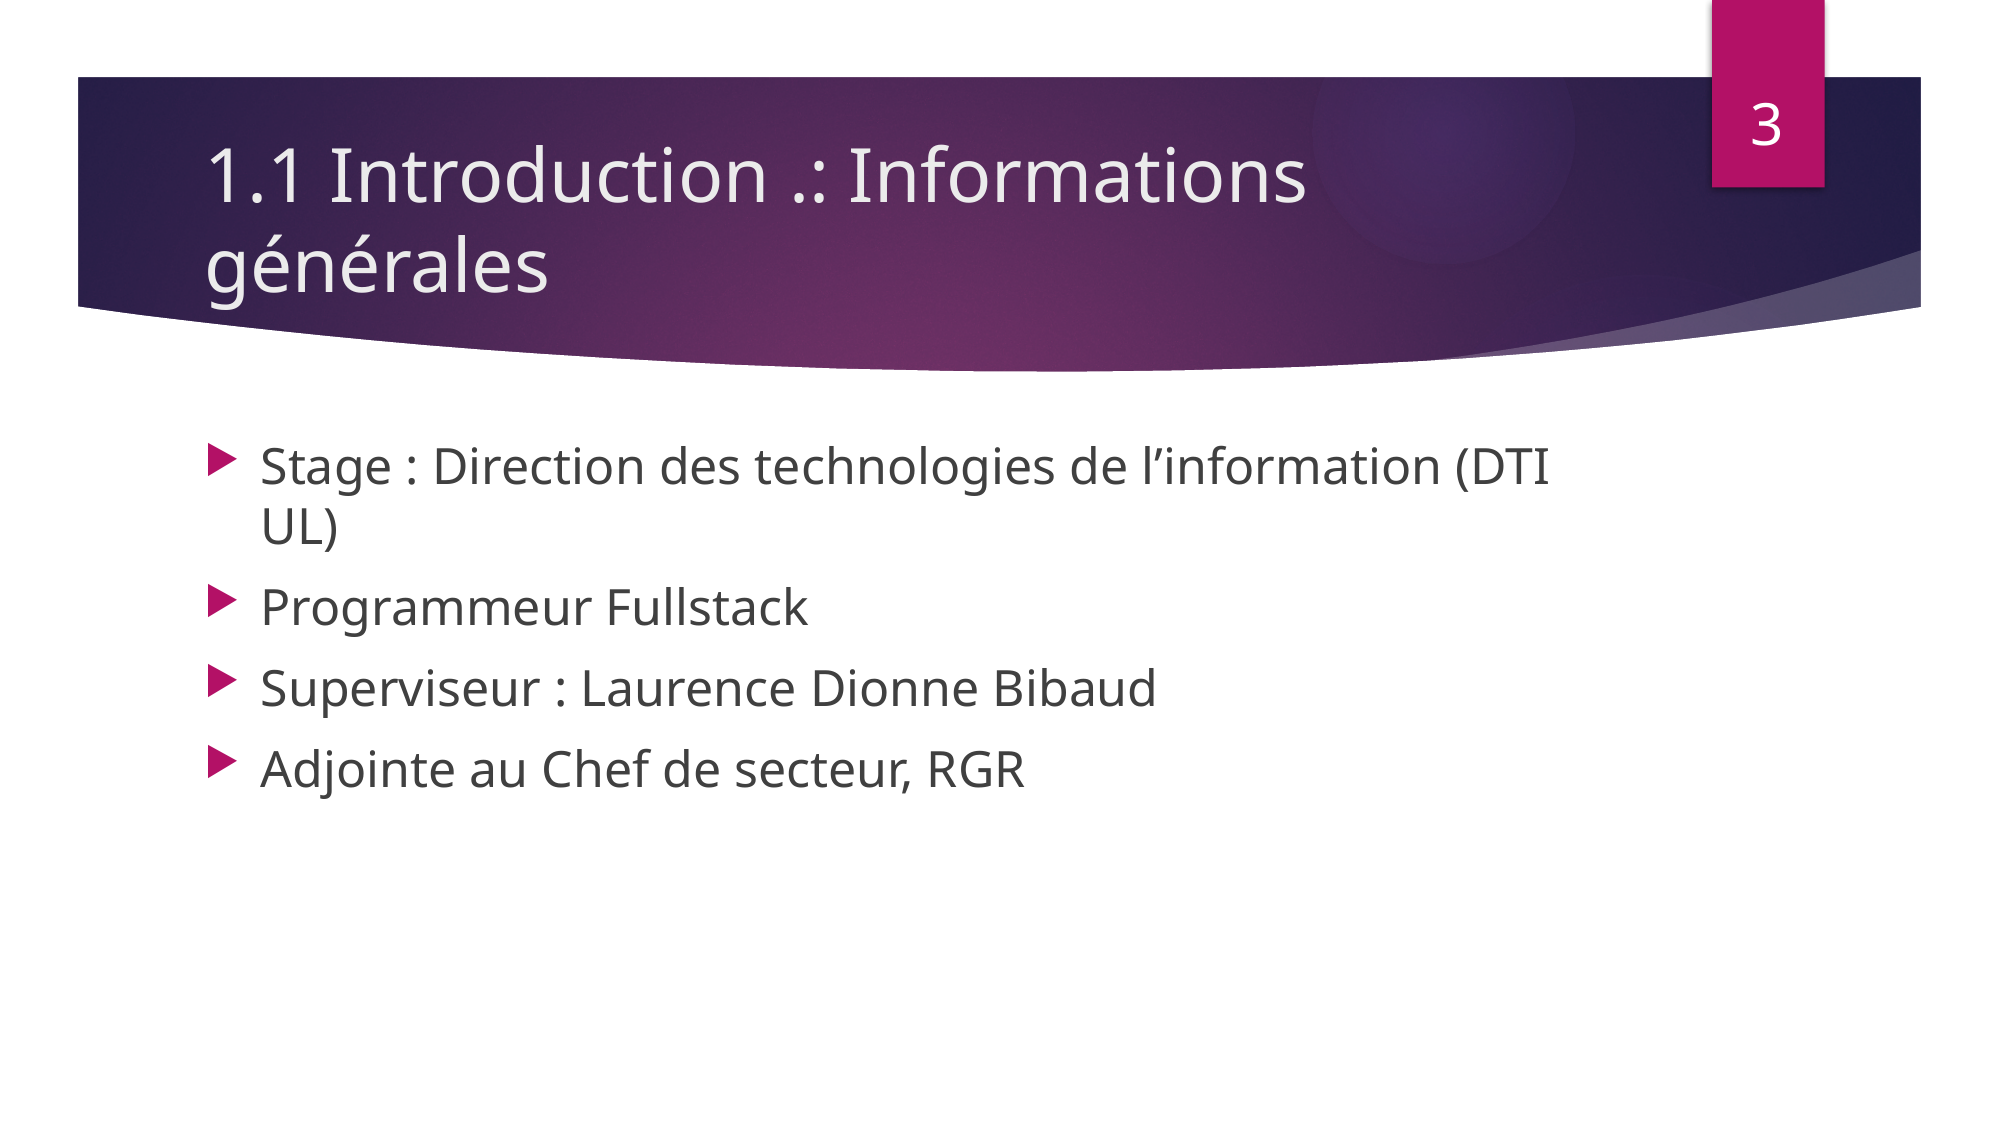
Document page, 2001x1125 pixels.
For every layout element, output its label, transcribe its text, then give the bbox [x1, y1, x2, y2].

list Stage : Direction des technologies de l’information (DTI UL) Programmeur Fullstack Superviseur : Laurence Dionne Bibaud Adjointe au Chef de secteur, RGR [189, 427, 1638, 988]
title 1.1 Introduction .: Informations générales [189, 159, 1627, 276]
slide_number 3 [1698, 48, 1836, 175]
